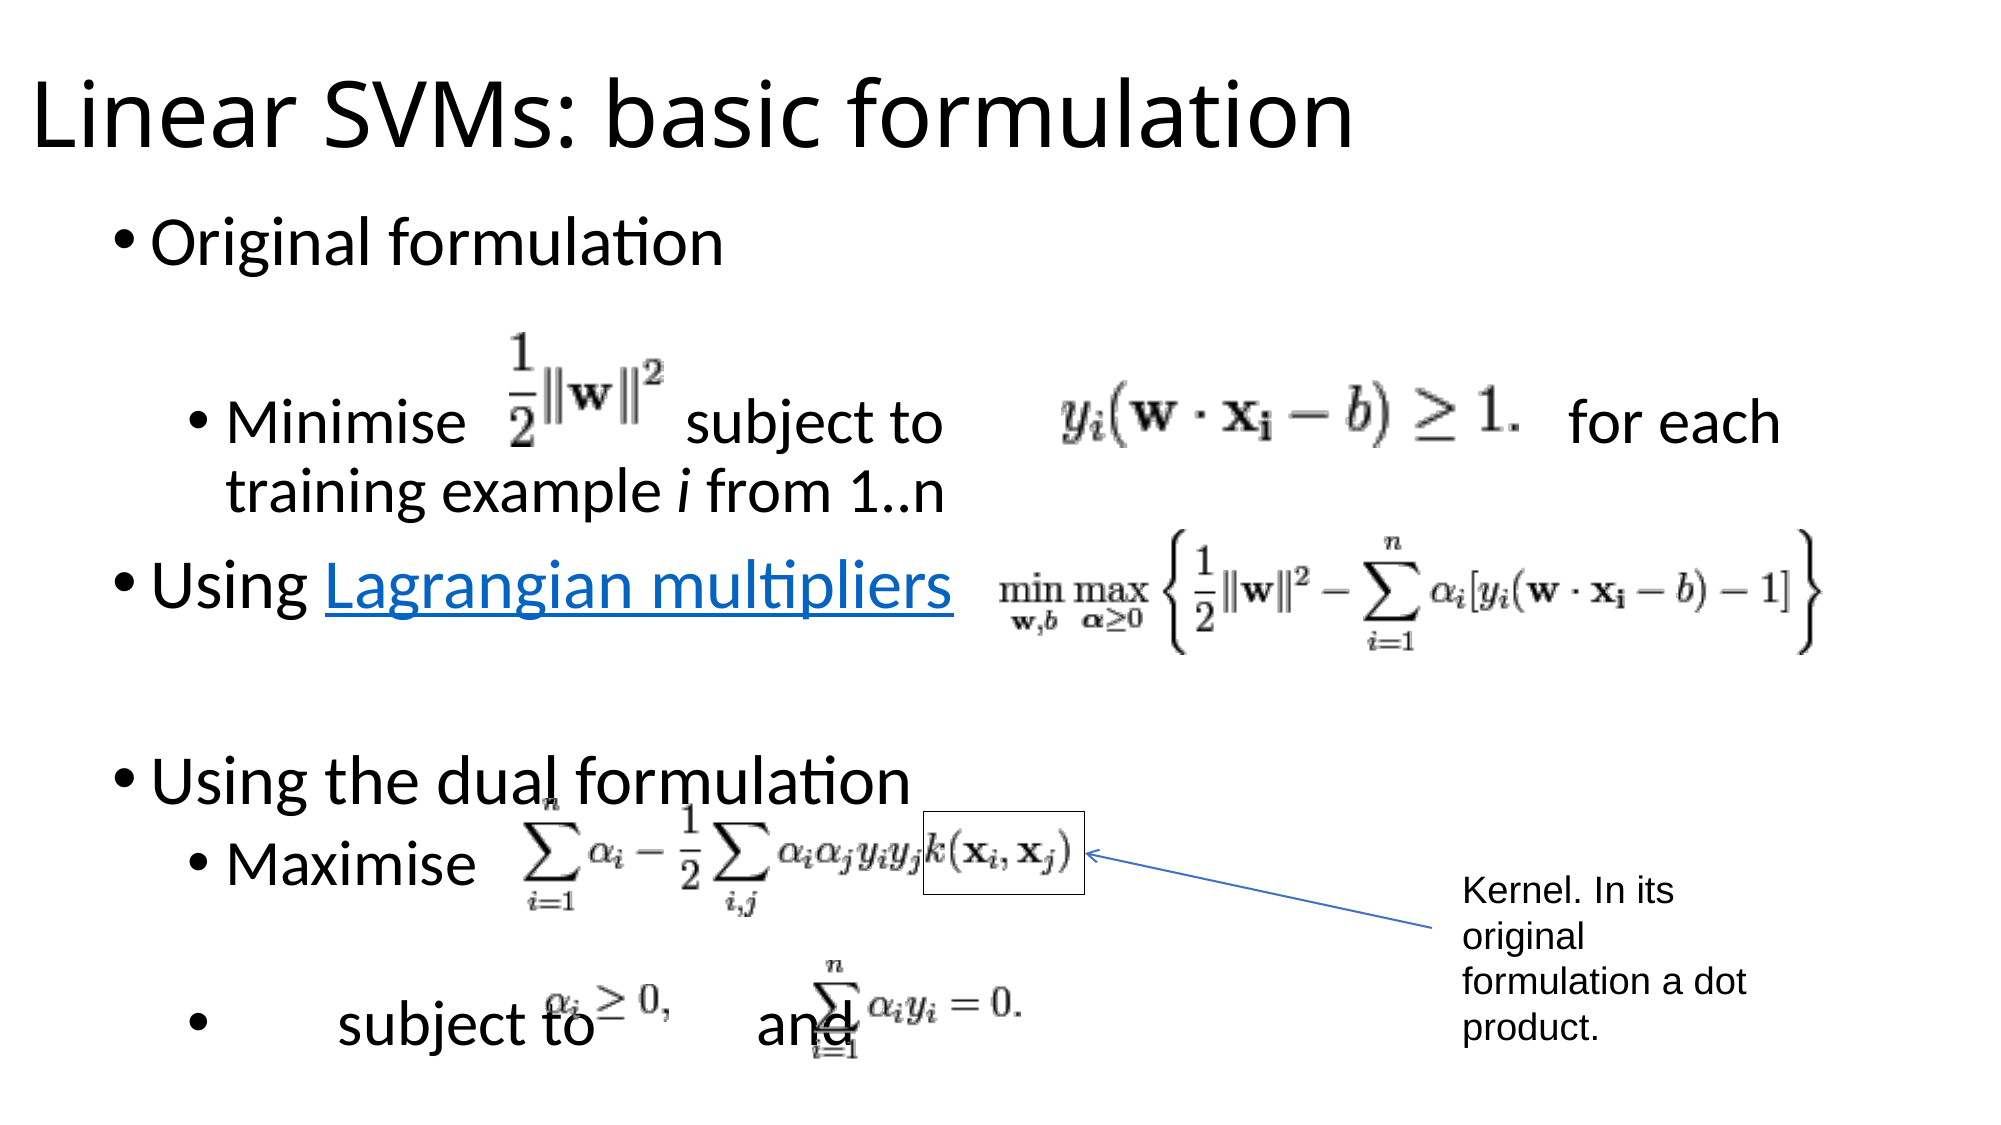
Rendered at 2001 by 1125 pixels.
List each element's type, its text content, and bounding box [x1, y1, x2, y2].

picture [515, 798, 1070, 917]
picture [999, 529, 1823, 655]
title Linear SVMs: basic formulation [14, 9, 1740, 227]
picture [509, 332, 664, 448]
picture [545, 984, 669, 1022]
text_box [1084, 853, 1432, 928]
list Original formulation Minimise subject to for each training example i from 1..n Using Lagrangian multipliers Using the dual formulation Maximise subject to and [97, 197, 1962, 1116]
picture [1061, 380, 1519, 448]
text_box Kernel. In its original formulation a dot product. [1447, 857, 1772, 1056]
text_box [1070, 811, 1085, 895]
picture [812, 960, 1021, 1061]
